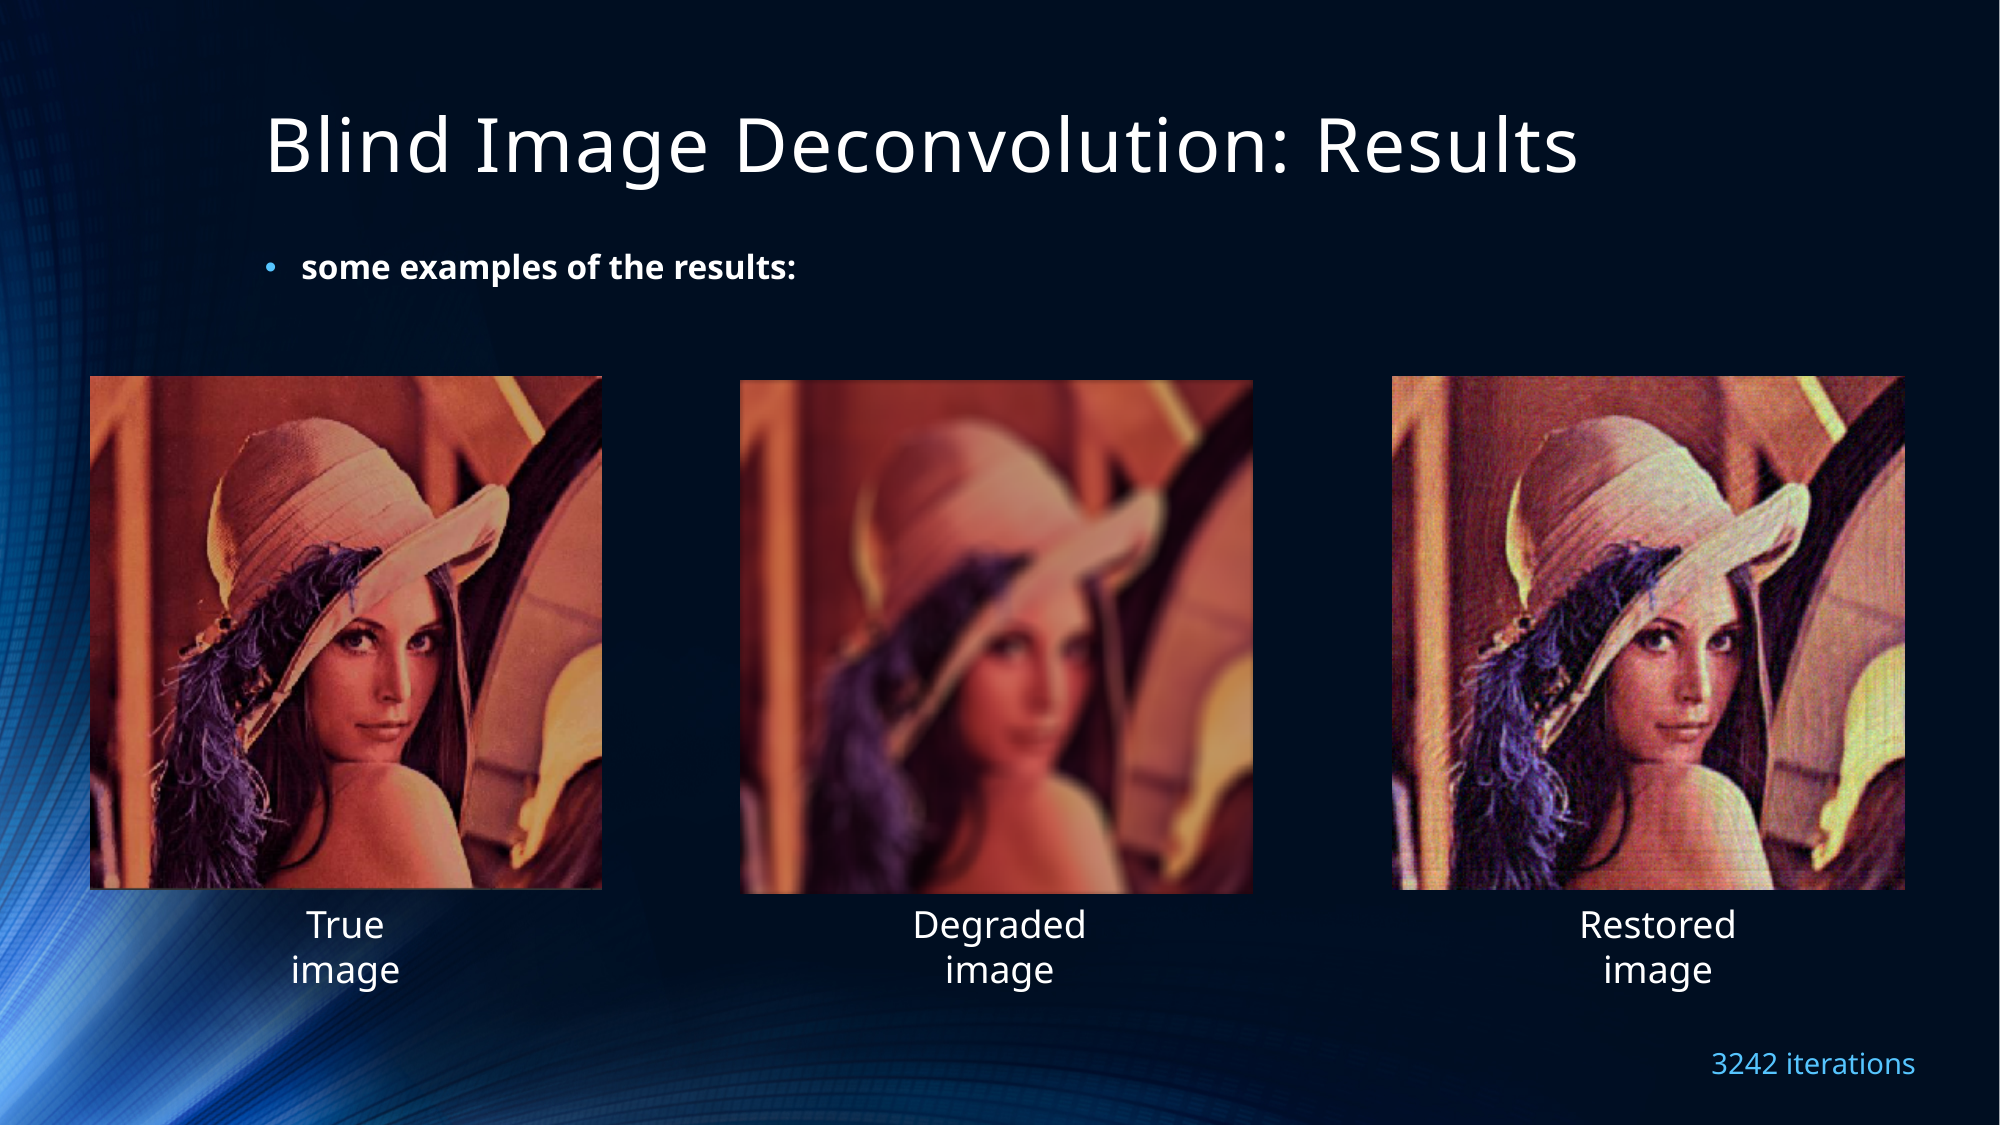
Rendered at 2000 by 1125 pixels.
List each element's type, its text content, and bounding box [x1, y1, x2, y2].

list some examples of the results: [249, 243, 1839, 1071]
picture [0, 0, 2000, 1125]
text_box Restored image [1511, 893, 1806, 999]
text_box 3242 iterations [1696, 1037, 1993, 1088]
text_box Degraded image [852, 894, 1147, 999]
title Blind Image Deconvolution: Results [249, 62, 1750, 197]
text_box True image [243, 893, 448, 999]
